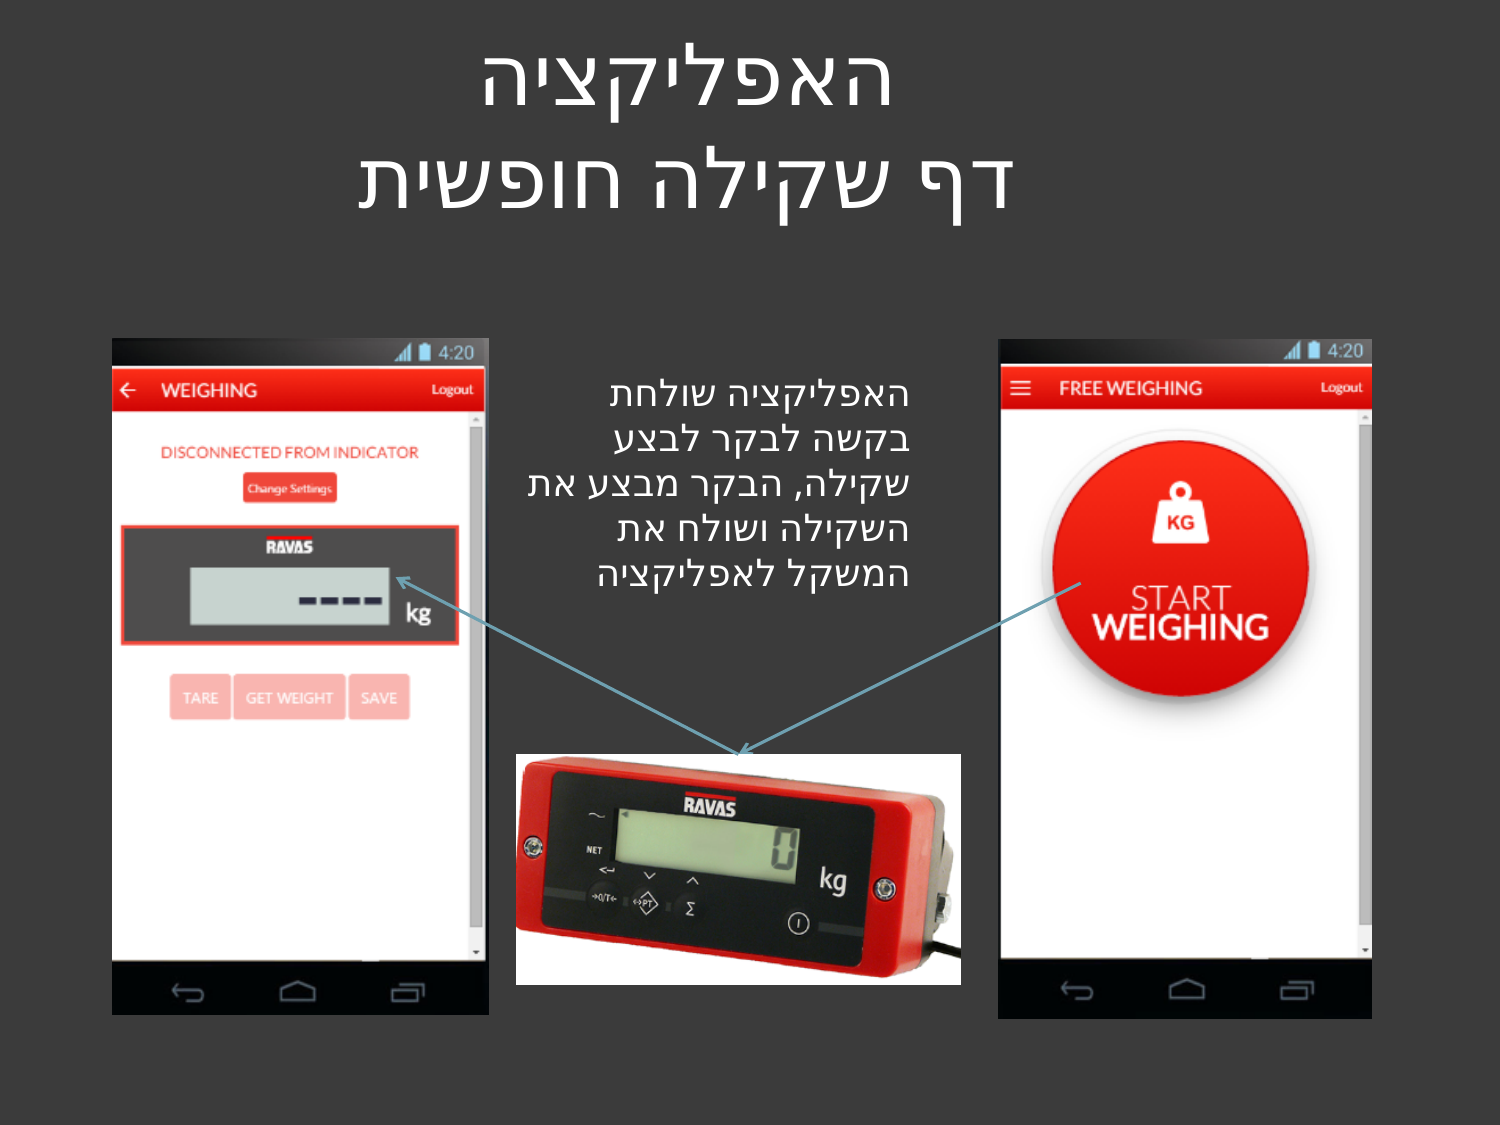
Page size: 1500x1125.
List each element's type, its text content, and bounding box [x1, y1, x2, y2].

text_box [748, 582, 1081, 755]
picture [516, 754, 961, 985]
picture [111, 337, 489, 1015]
picture [997, 339, 1372, 1020]
title האפליקציה דף שקילה חופשית [75, 45, 1300, 233]
text_box האפליקציה שולחת בקשה לבקר לבצע שקילה, הבקר מבצע את השקילה ושולח את המשקל לאפליקציה [499, 361, 926, 572]
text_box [395, 576, 739, 755]
